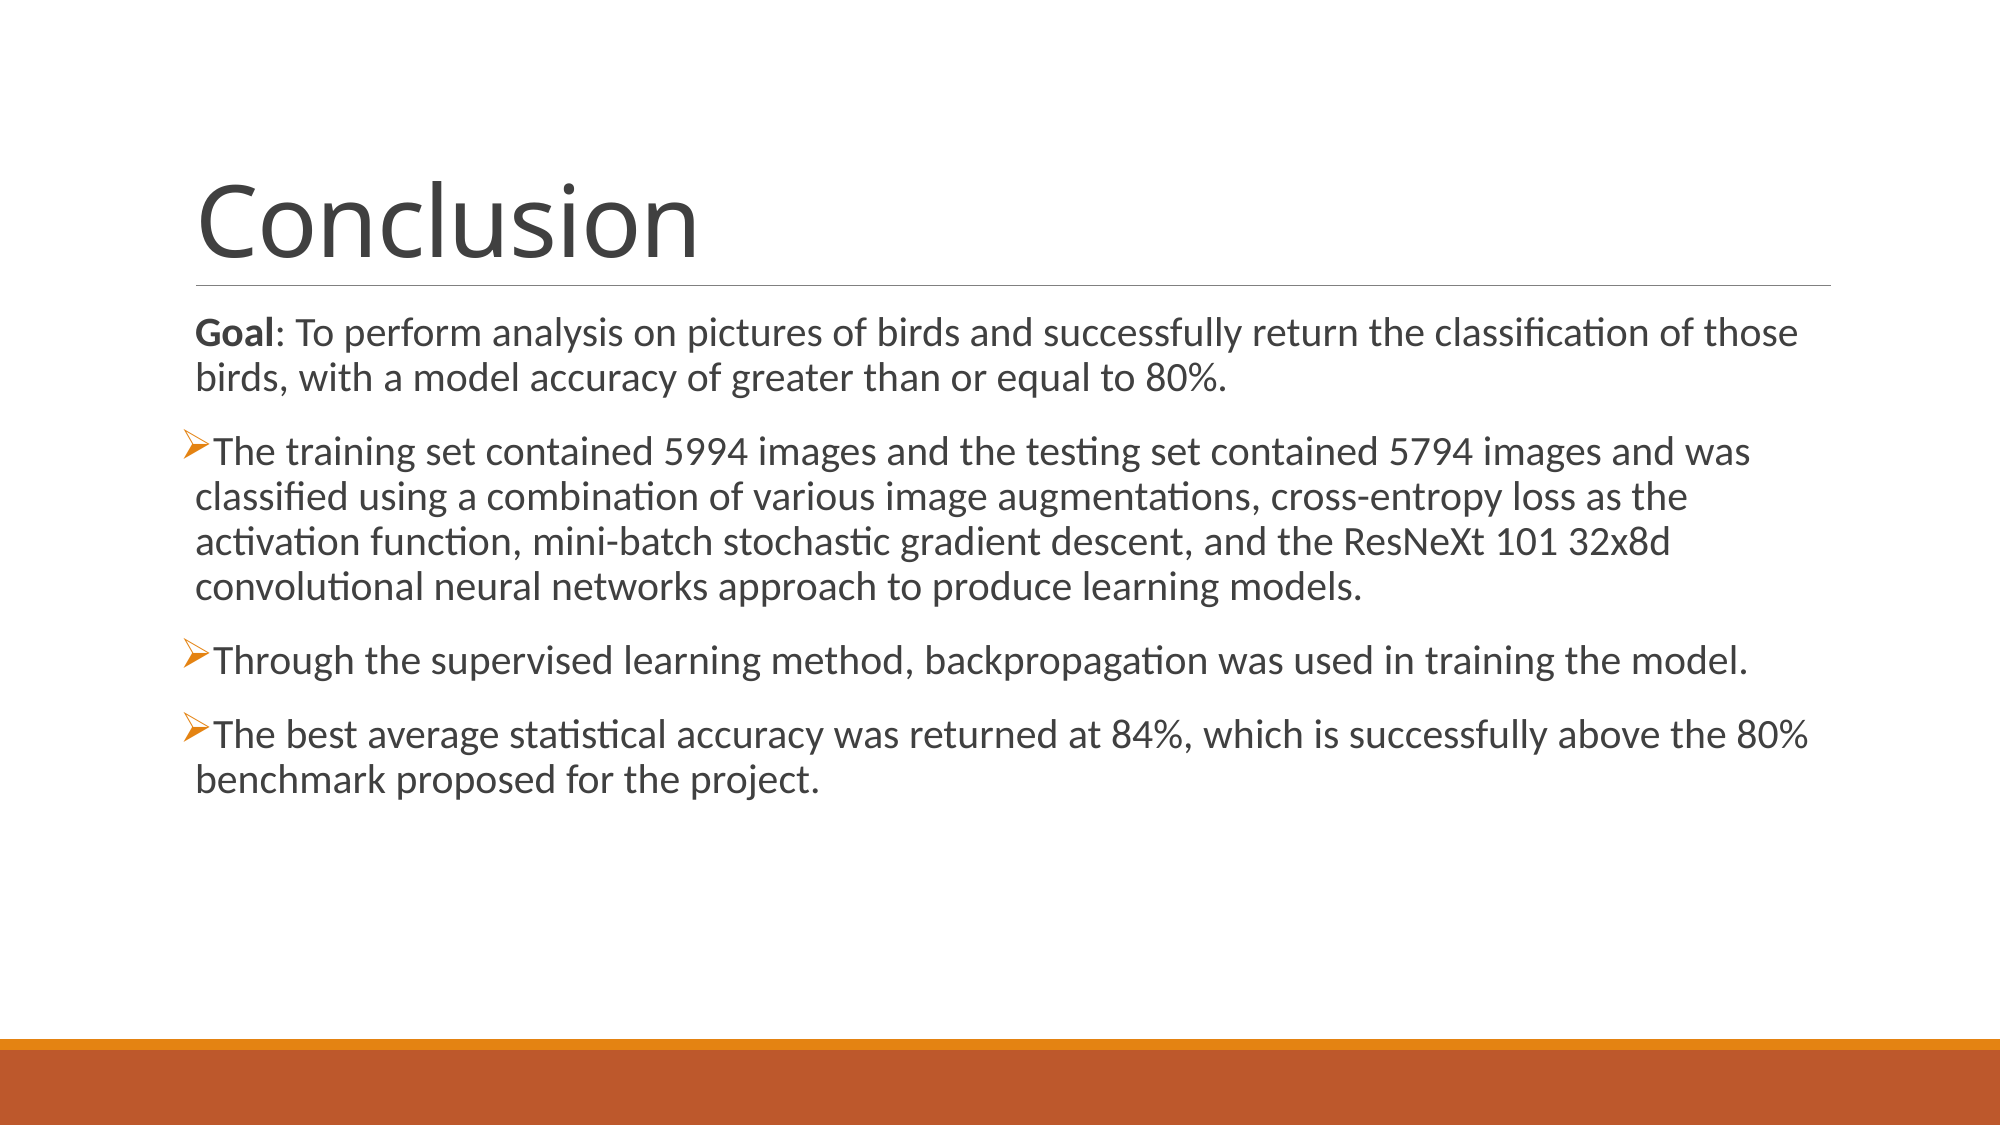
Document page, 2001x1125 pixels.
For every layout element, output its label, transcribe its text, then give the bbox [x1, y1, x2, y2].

title Conclusion [180, 47, 1830, 285]
list Goal: To perform analysis on pictures of birds and successfully return the classification of those birds, with a model accuracy of greater than or equal to 80%. The training set contained 5994 images and the testing set contained 5794 images and was classified using a combination of various image augmentations, cross-entropy loss as the activation function, mini-batch stochastic gradient descent, and the ResNeXt 101 32x8d convolutional neural networks approach to produce learning models. Through the supervised learning method, backpropagation was used in training the model. The best average statistical accuracy was returned at 84%, which is successfully above the 80% benchmark proposed for the project. [180, 302, 1830, 963]
